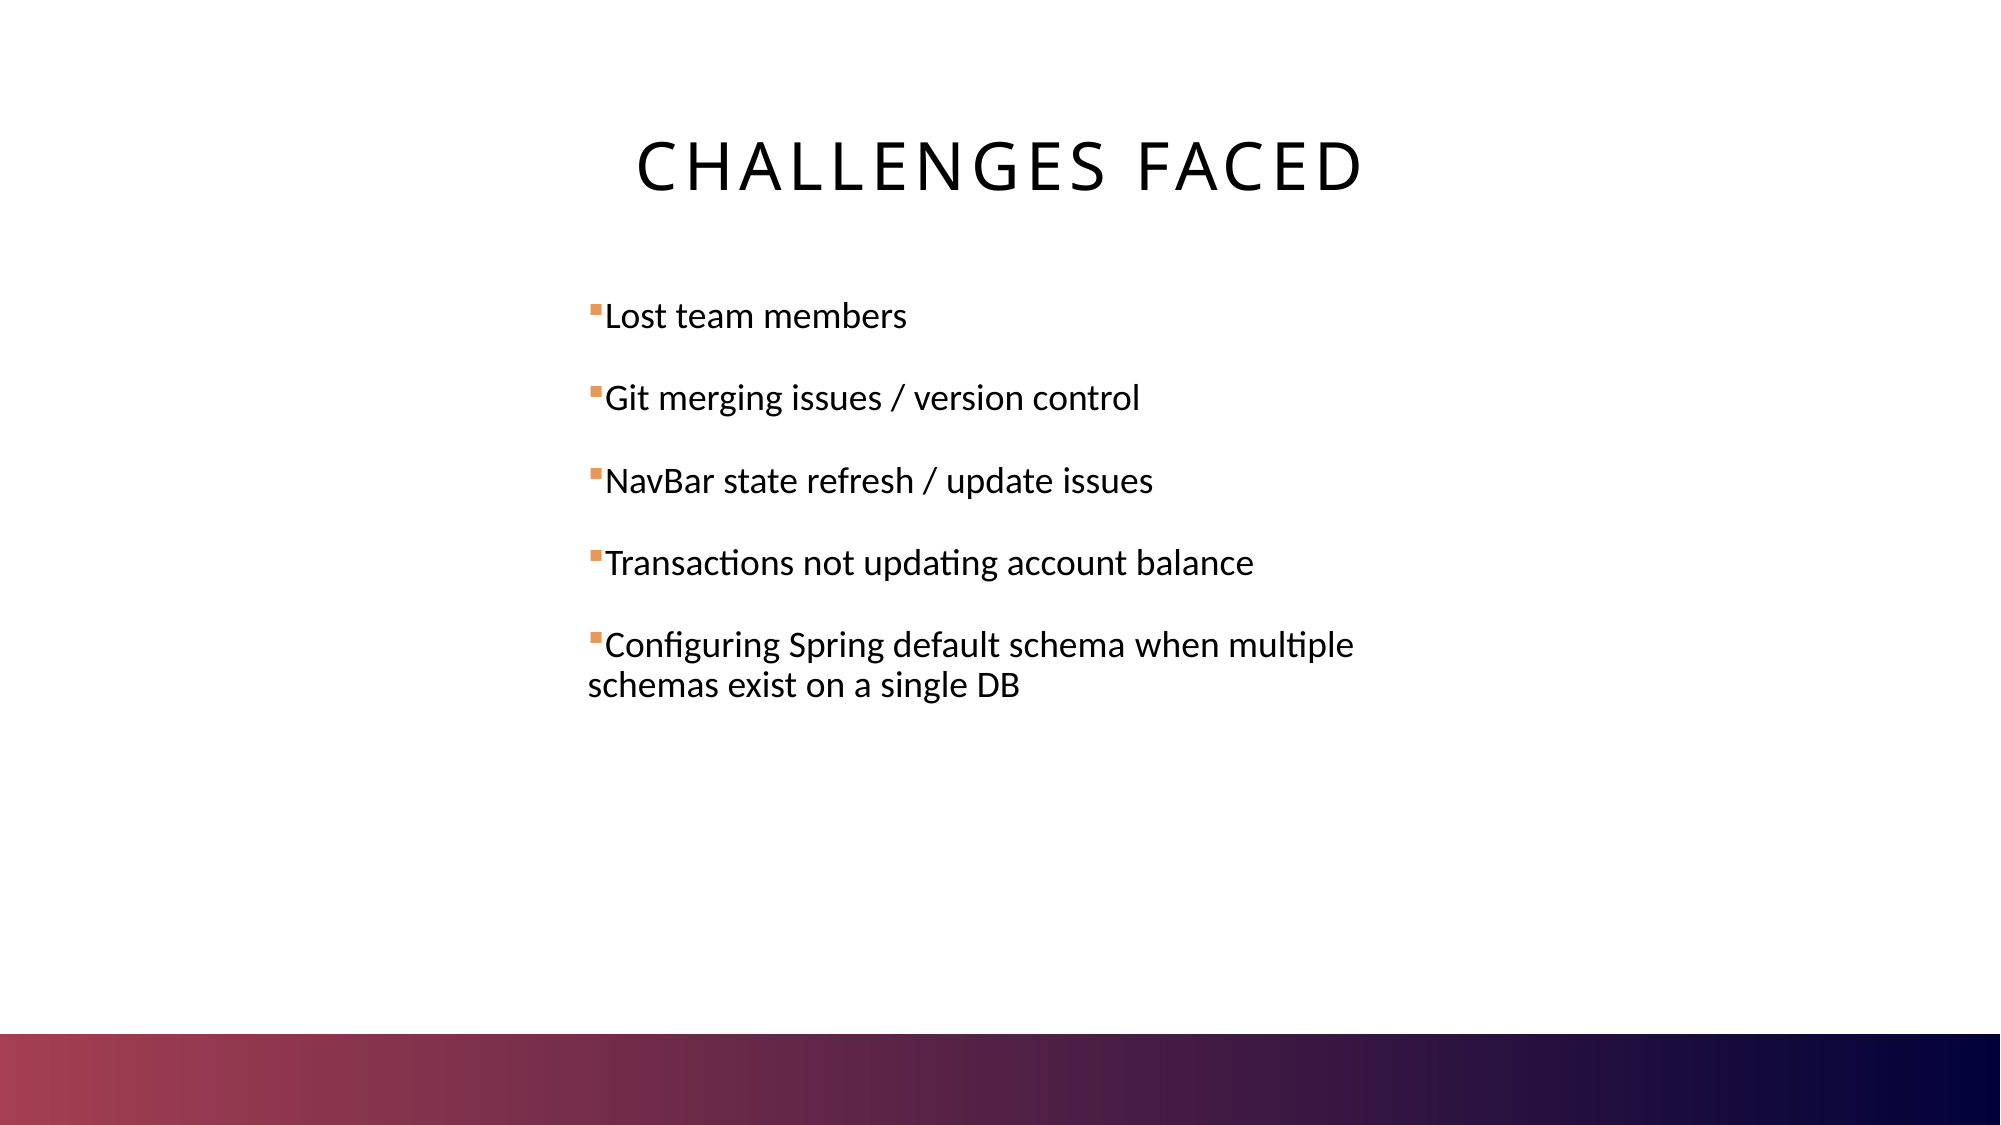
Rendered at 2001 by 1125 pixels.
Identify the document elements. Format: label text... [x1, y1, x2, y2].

list Lost team members Git merging issues / version control NavBar state refresh / update issues Transactions not updating account balance Configuring Spring default schema when multiple schemas exist on a single DB [572, 223, 1428, 902]
text_box [0, 1033, 2000, 1125]
title Challenges faced [137, 60, 1863, 278]
